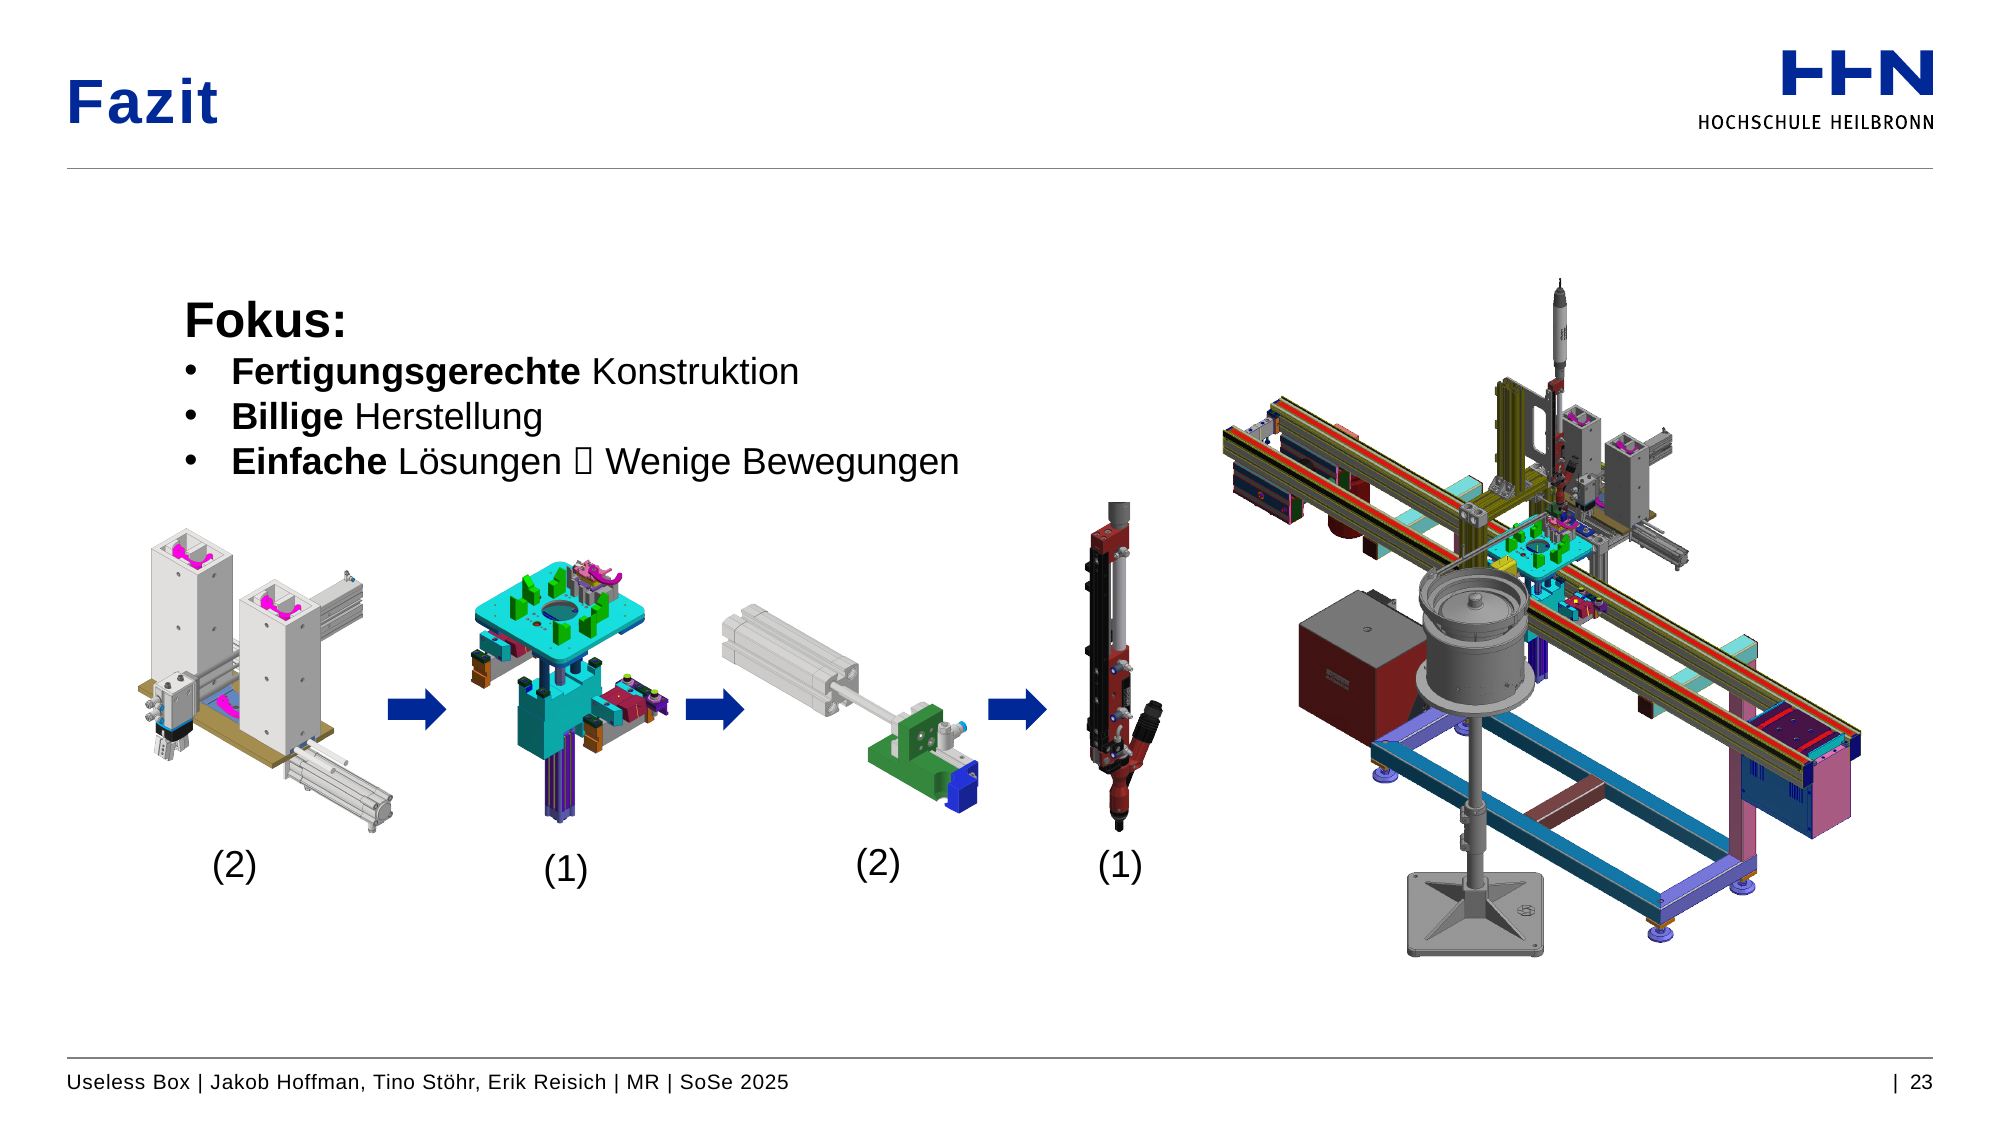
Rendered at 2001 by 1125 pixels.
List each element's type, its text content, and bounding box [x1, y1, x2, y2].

footer Useless Box | Jakob Hoffman, Tino Stöhr, Erik Reisich | MR | SoSe 2025 [66, 1068, 1277, 1105]
text_box Fokus: Fertigungsgerechte Konstruktion Billige Herstellung Einfache Lösungen  Wenige Bewegungen [169, 279, 1201, 580]
text_box [684, 697, 703, 721]
text_box (2) [840, 836, 917, 891]
text_box (1) [1082, 864, 1159, 893]
text_box (1) [528, 855, 604, 897]
picture [107, 476, 418, 898]
text_box [1030, 690, 1049, 728]
title Fazit [66, 60, 1690, 145]
picture [1201, 256, 1893, 970]
picture [703, 591, 1030, 836]
text_box [418, 685, 448, 734]
picture [1071, 502, 1175, 864]
slide_number | 23 [1621, 1068, 1933, 1105]
picture [453, 526, 680, 855]
